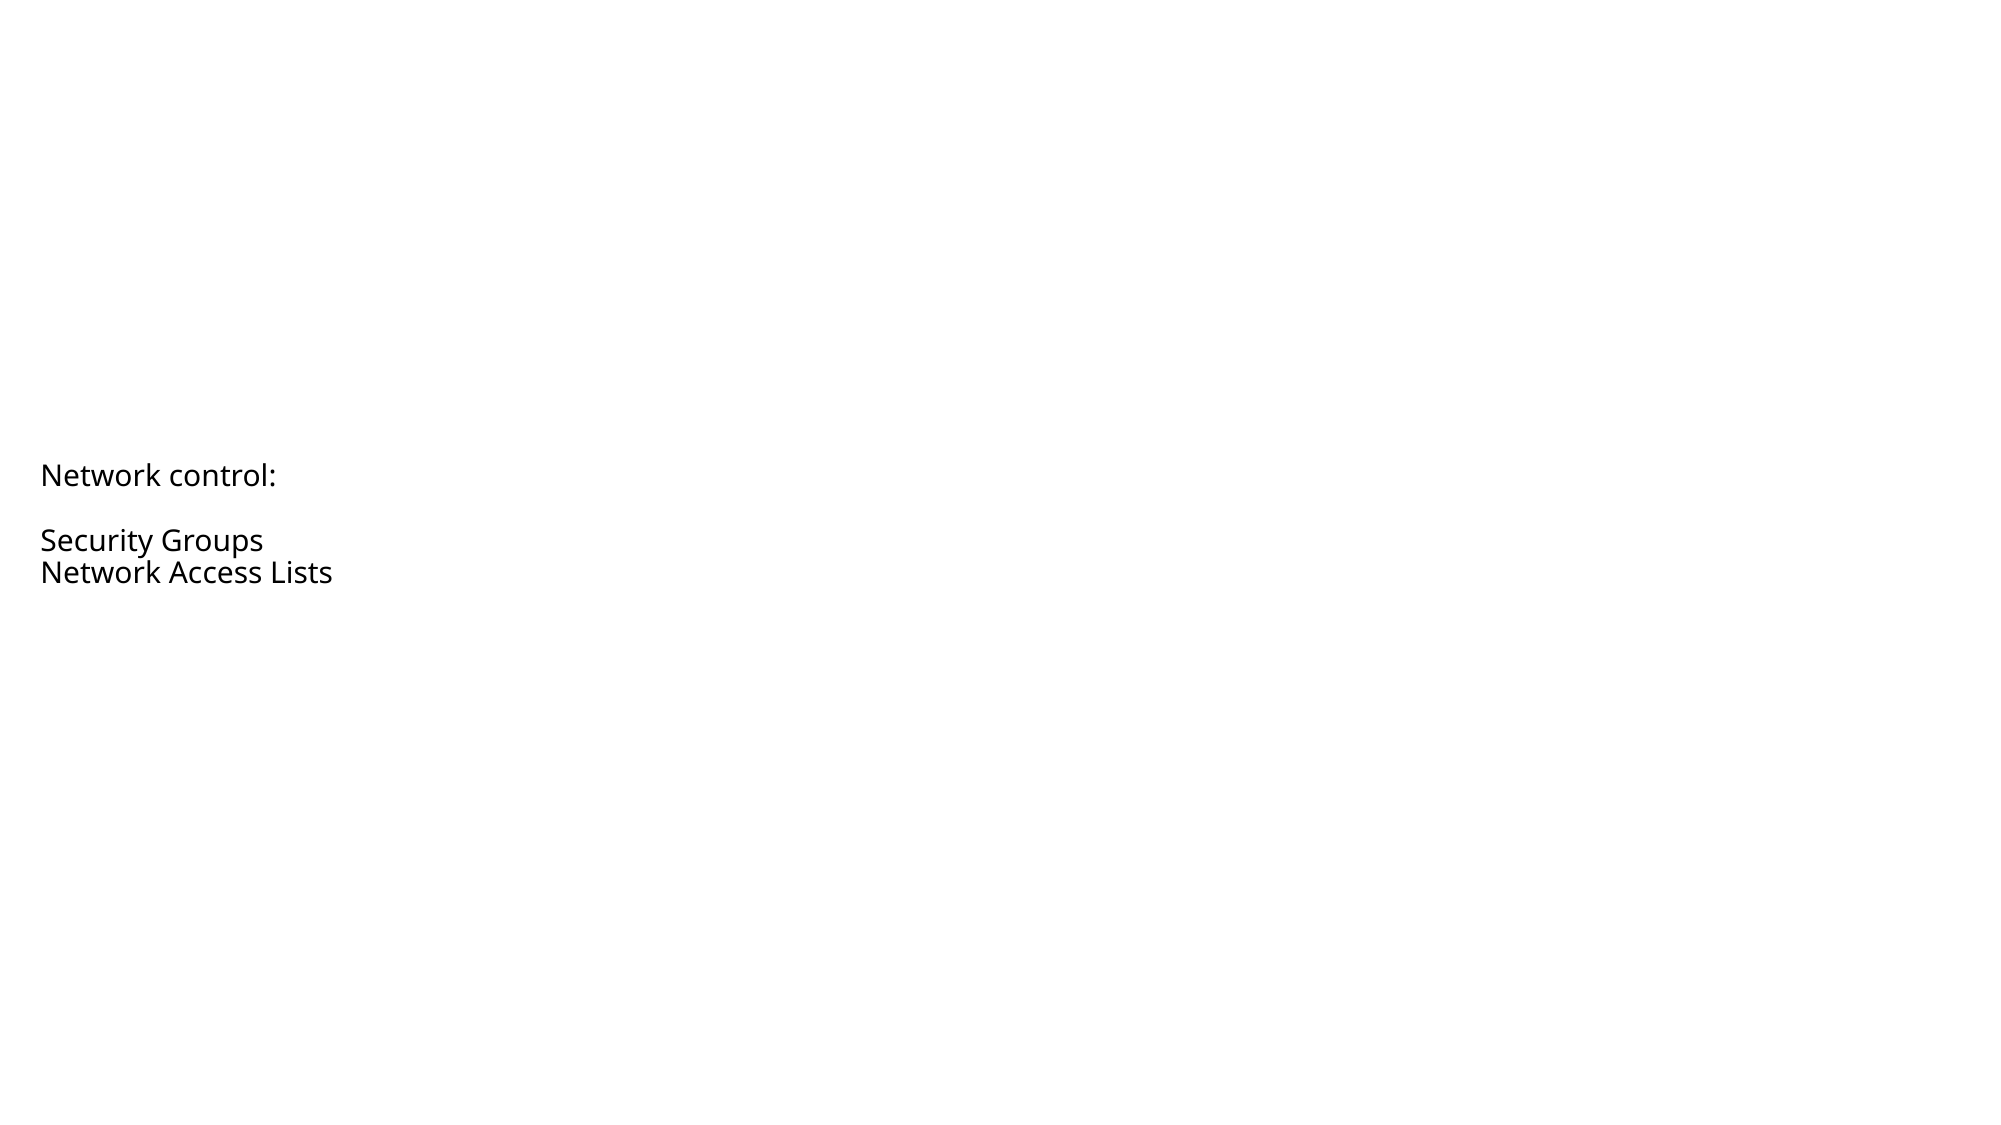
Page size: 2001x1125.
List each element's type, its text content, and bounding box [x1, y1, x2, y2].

title Network control: Security Groups Network Access Lists [25, 452, 1950, 599]
